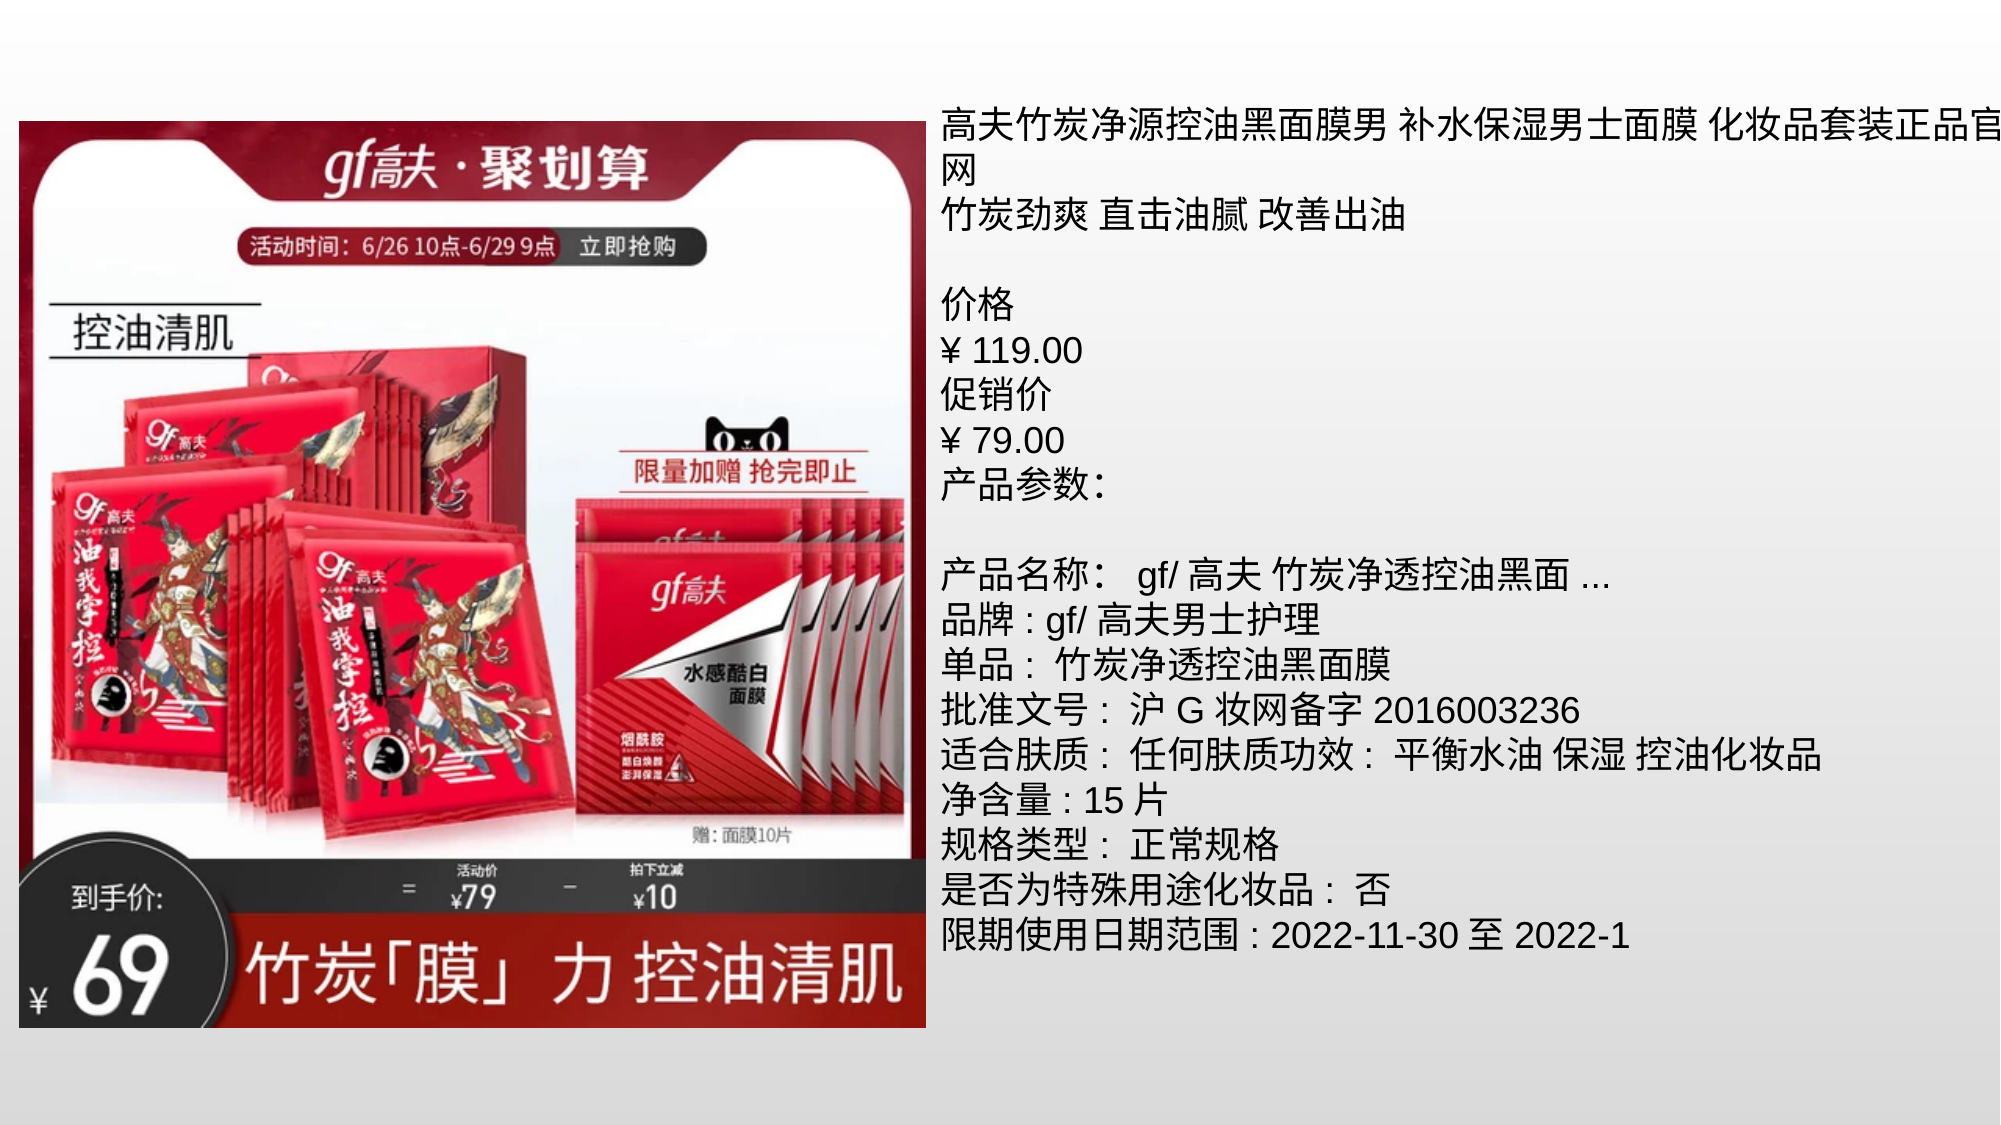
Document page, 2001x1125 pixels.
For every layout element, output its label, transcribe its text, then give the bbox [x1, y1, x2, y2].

text_box 高夫竹炭净源控油黑面膜男 补水保湿男士面膜 化妆品套装正品官网 竹炭劲爽 直击油腻 改善出油 价格 ¥ 119.00 促销价 ¥ 79.00 产品参数： 产品名称：gf/高夫 竹炭净透控油黑面... 品牌: gf/高夫男士护理 单品: 竹炭净透控油黑面膜 批准文号: 沪G妆网备字2016003236 适合肤质: 任何肤质功效: 平衡水油 保湿 控油化妆品 净含量: 15片 规格类型: 正常规格 是否为特殊用途化妆品: 否 限期使用日期范围: 2022-11-30至2022-1 [925, 93, 2000, 964]
picture [19, 121, 926, 1028]
